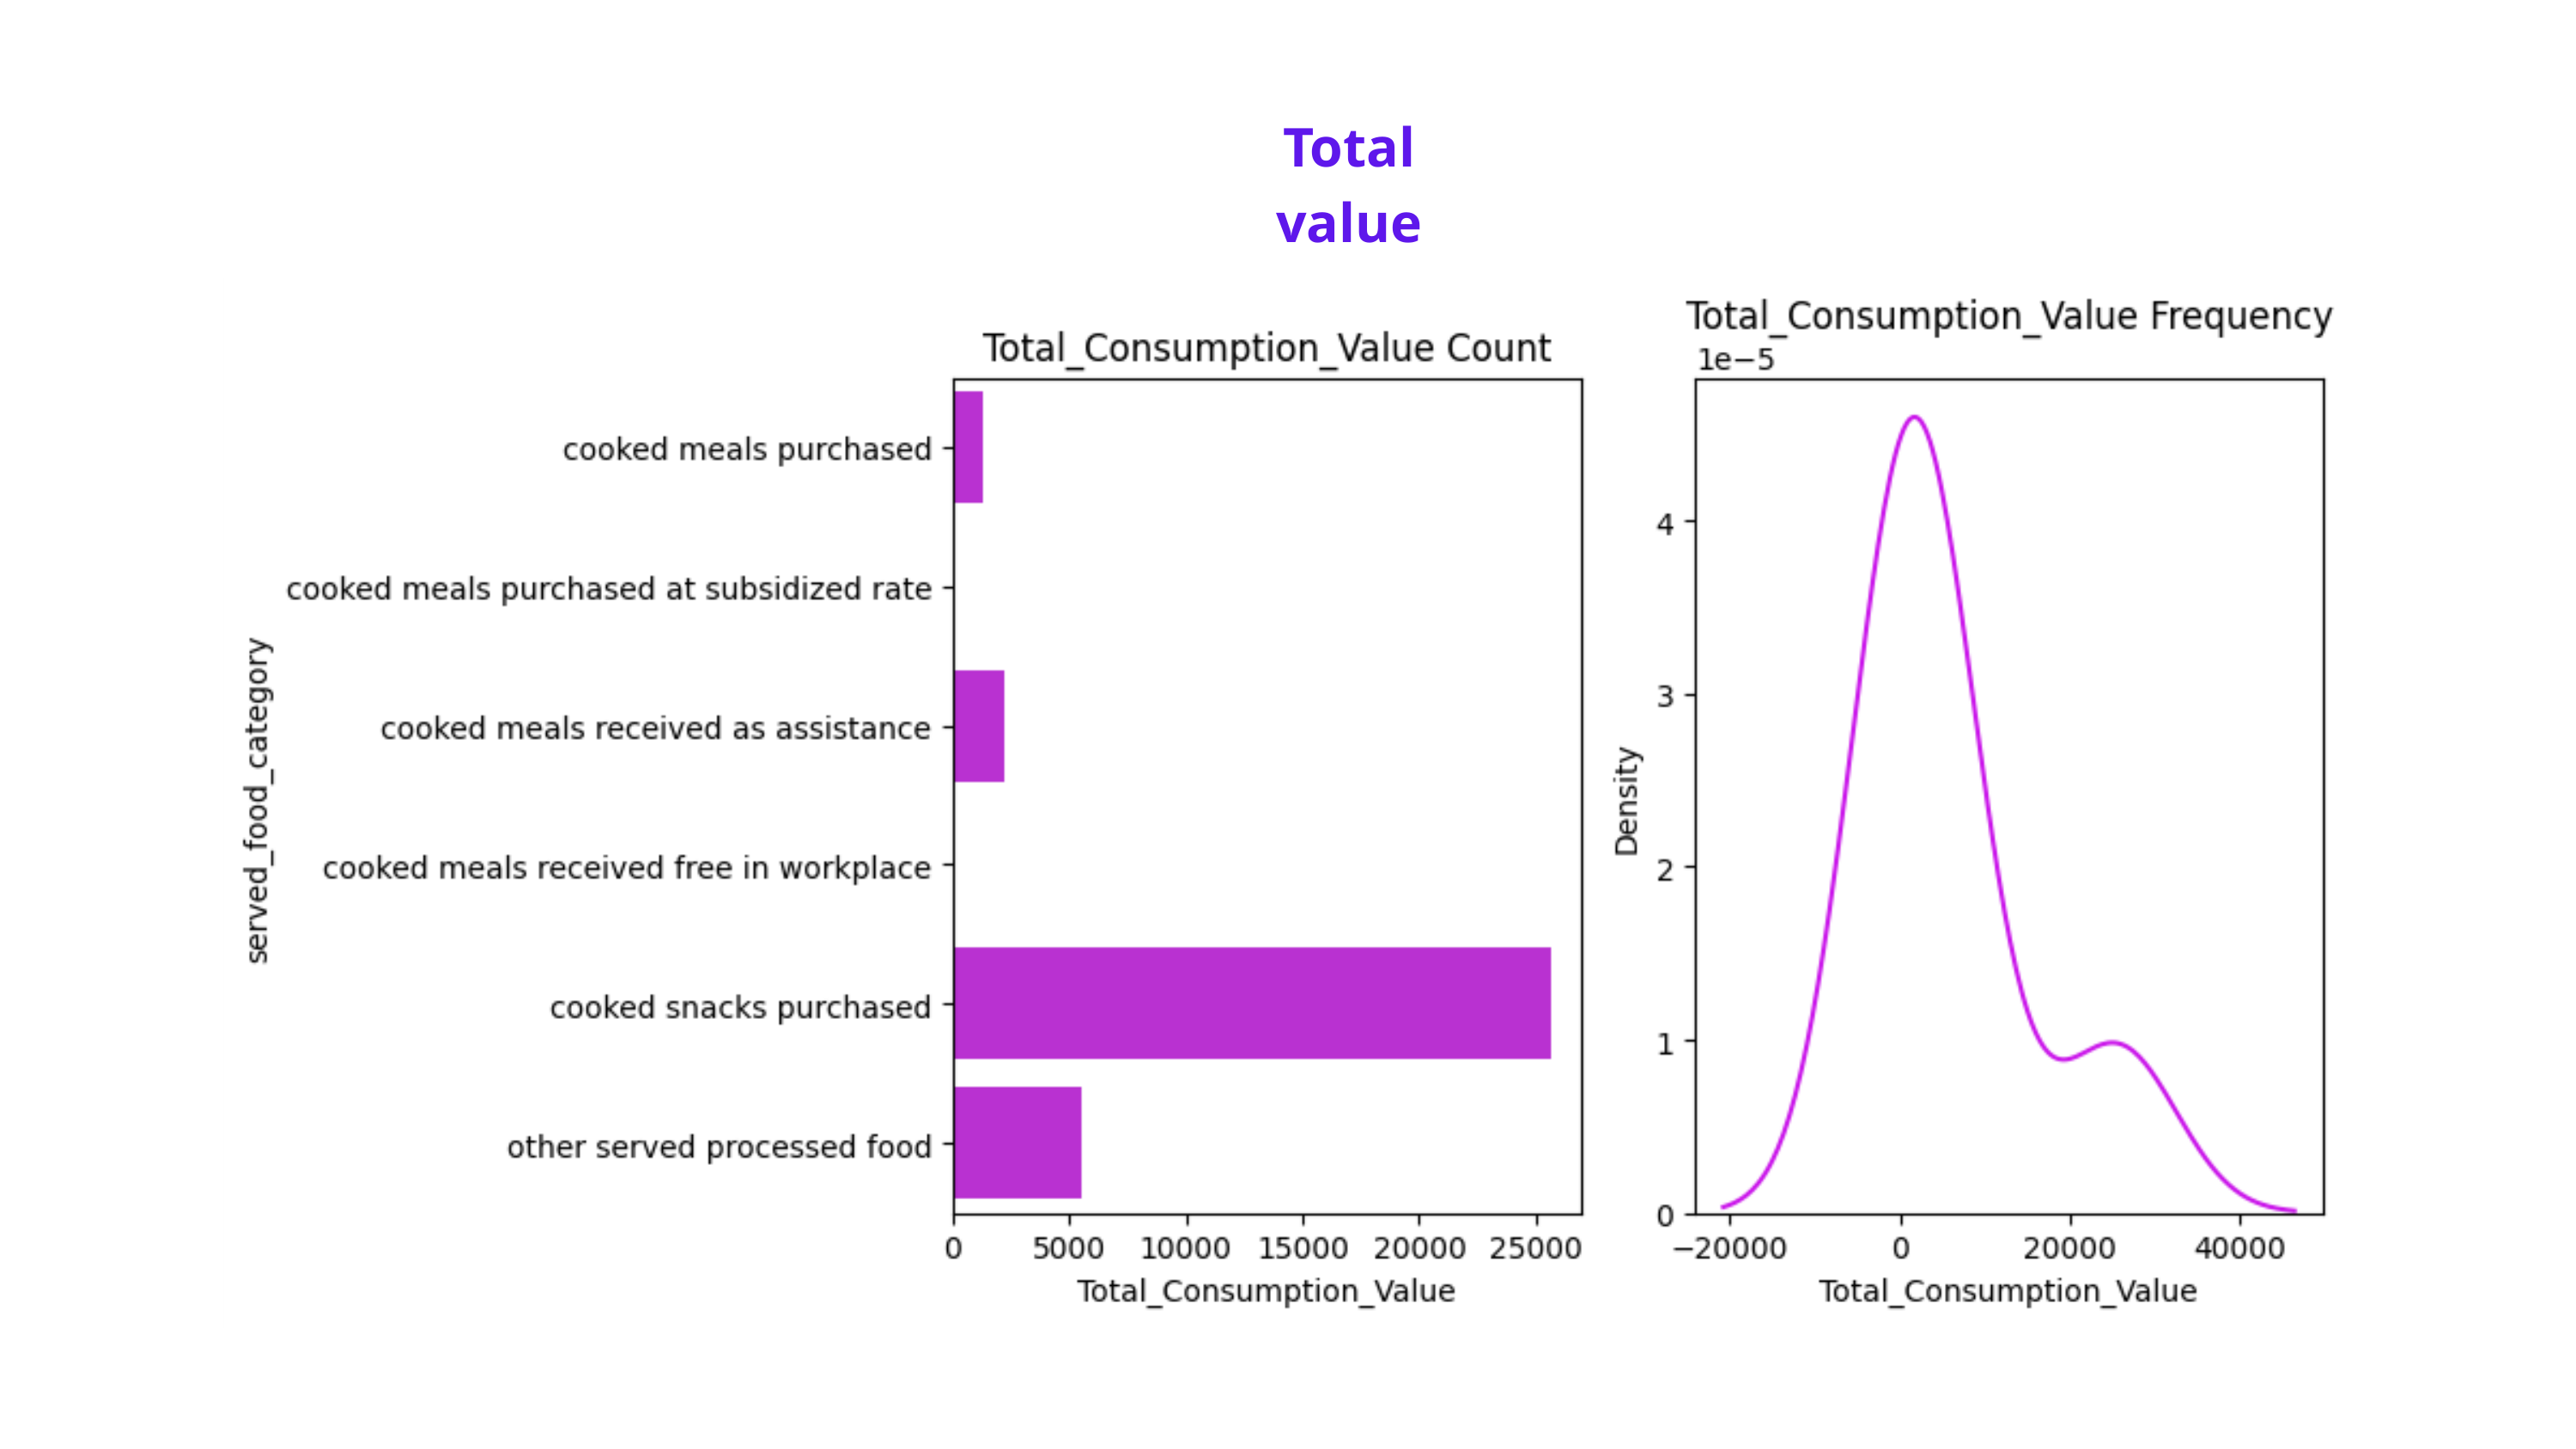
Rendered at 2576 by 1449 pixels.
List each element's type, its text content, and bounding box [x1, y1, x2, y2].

text_box [222, 278, 2354, 1328]
text_box Total value [1237, 102, 1461, 253]
